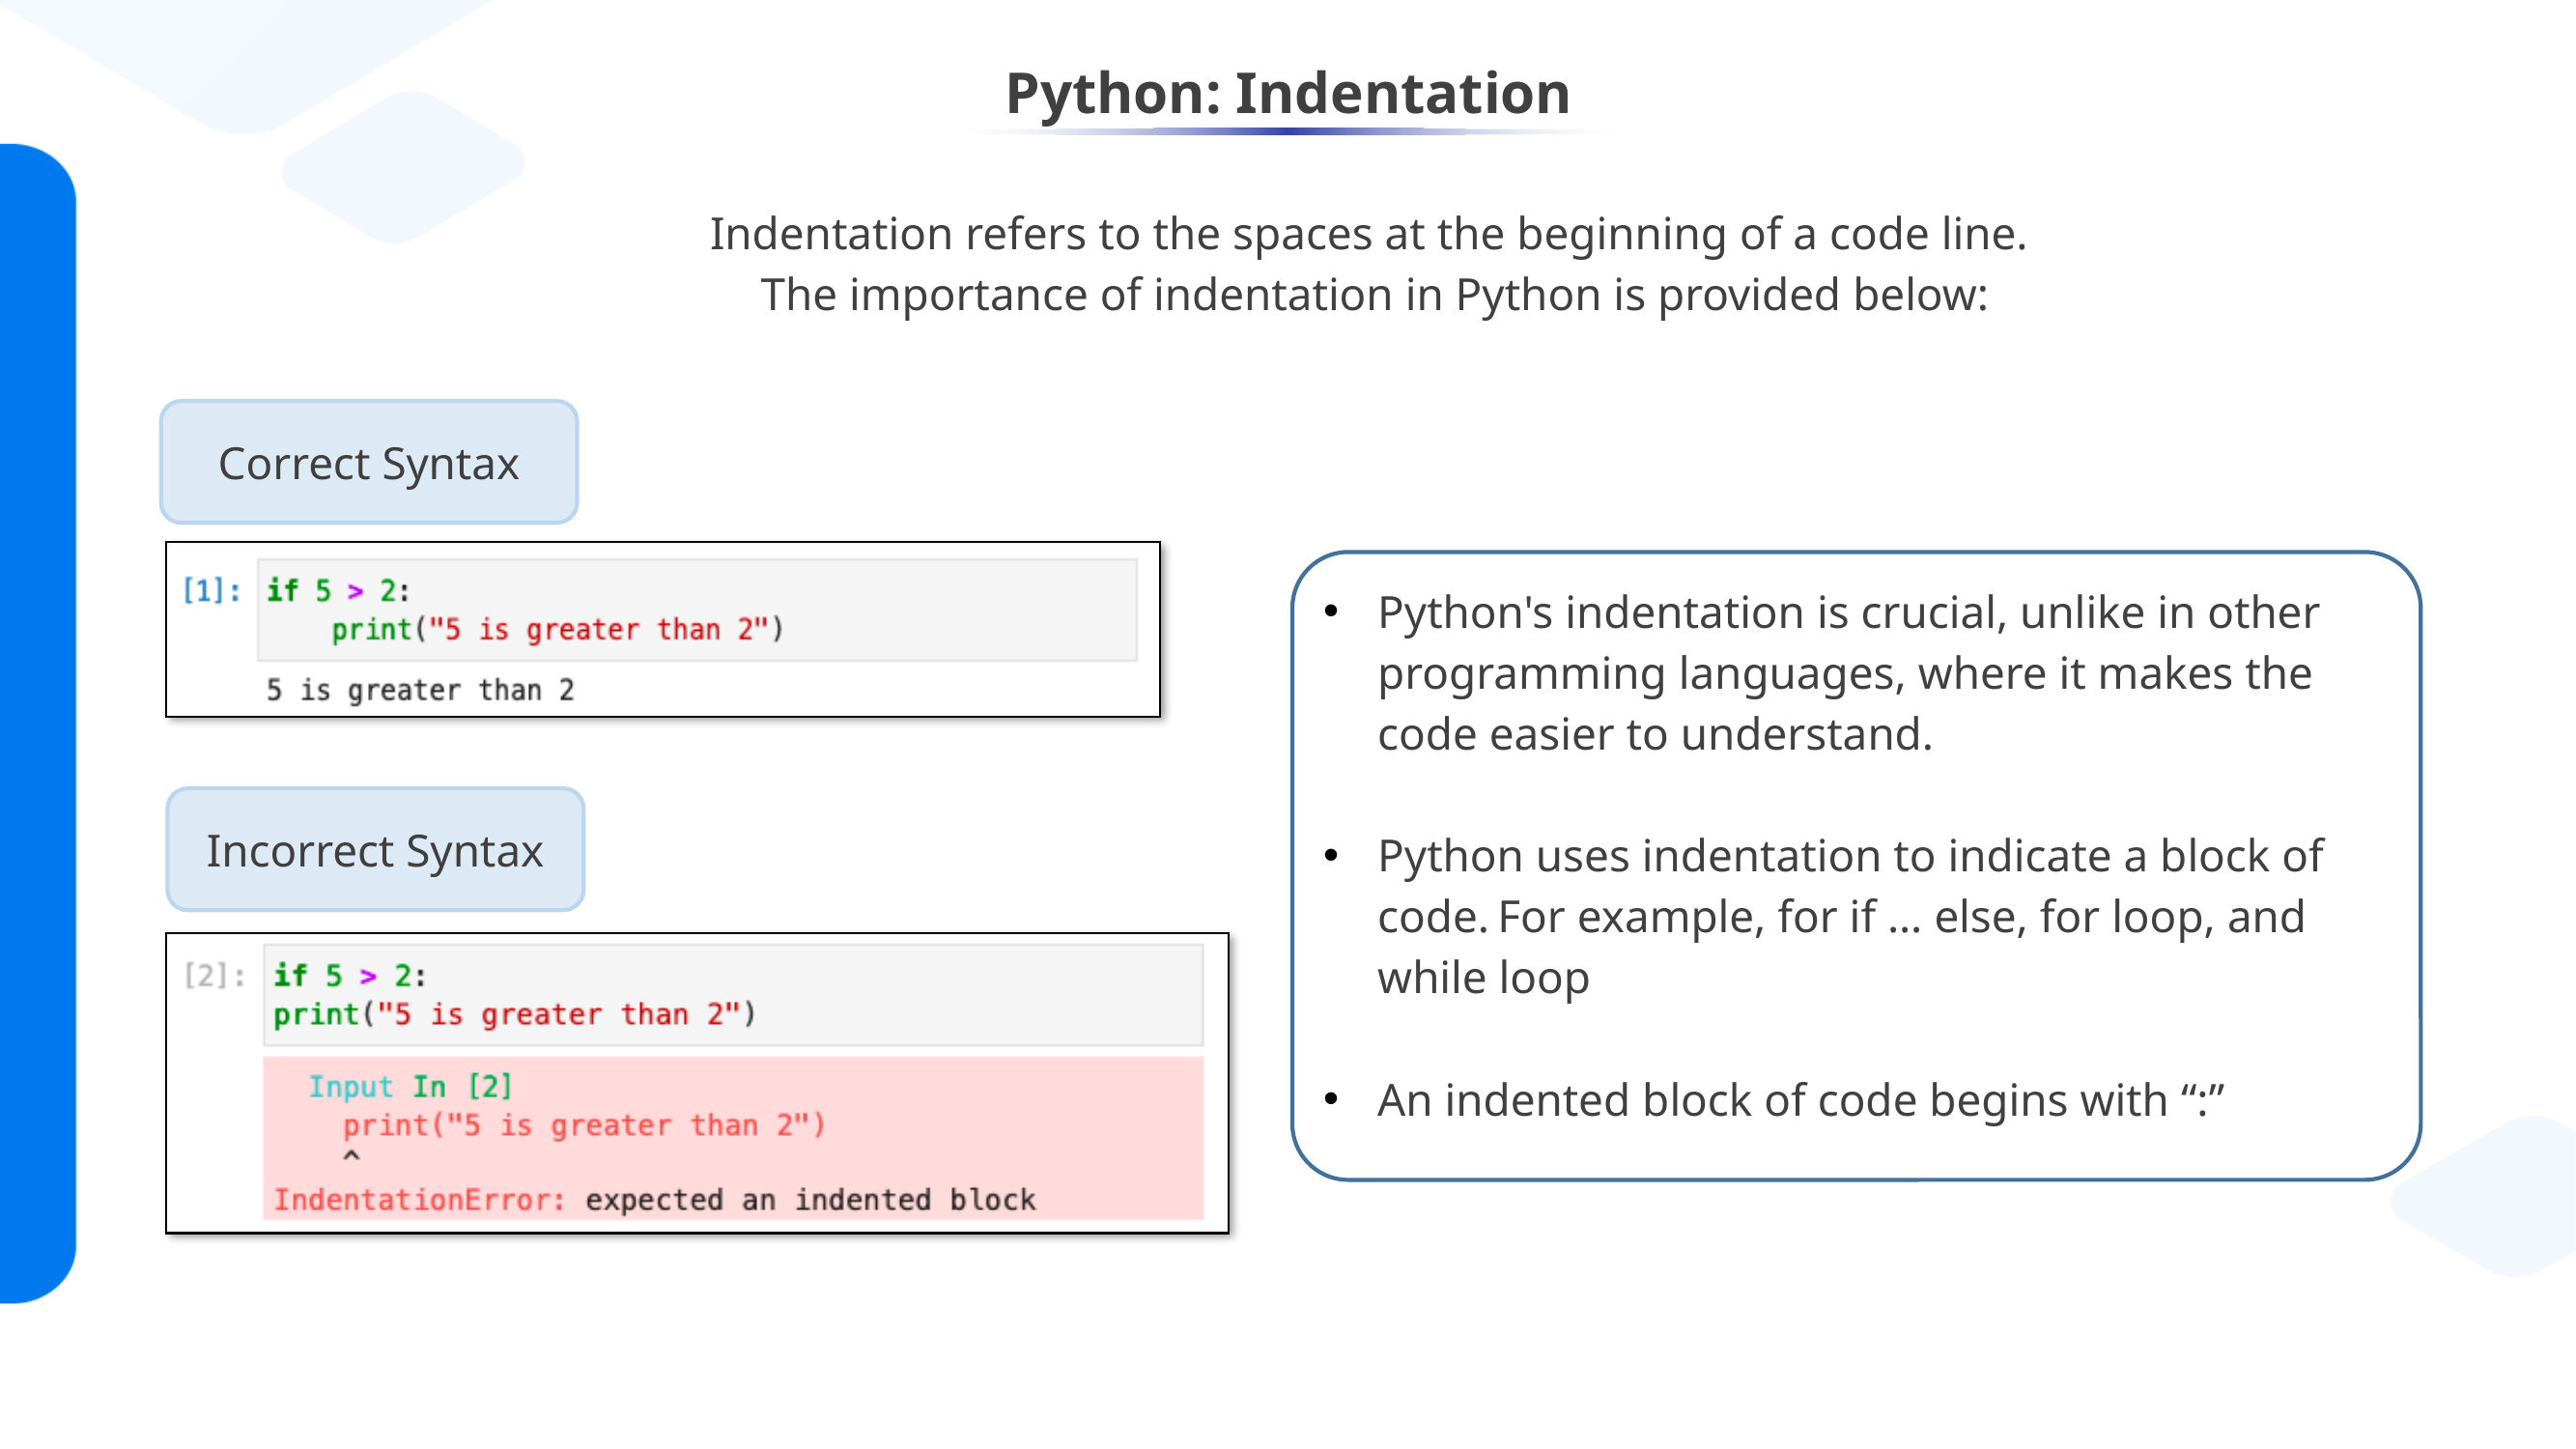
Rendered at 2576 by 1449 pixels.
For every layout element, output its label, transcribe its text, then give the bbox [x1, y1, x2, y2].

text_box Indentation refers to the spaces at the beginning of a code line. The importance of indentation in Python is provided below: [635, 190, 2116, 327]
text_box Python: Indentation [691, 54, 1884, 125]
text_box Python's indentation is crucial, unlike in other programming languages, where it makes the code easier to understand. Python uses indentation to indicate a block of code. For example, for if … else, for loop, and while loop An indented block of code begins with “:” [1292, 552, 2421, 1180]
text_box Incorrect Syntax [167, 788, 584, 911]
text_box [935, 127, 1642, 136]
picture [0, 0, 2576, 1449]
text_box Correct Syntax [160, 401, 578, 524]
